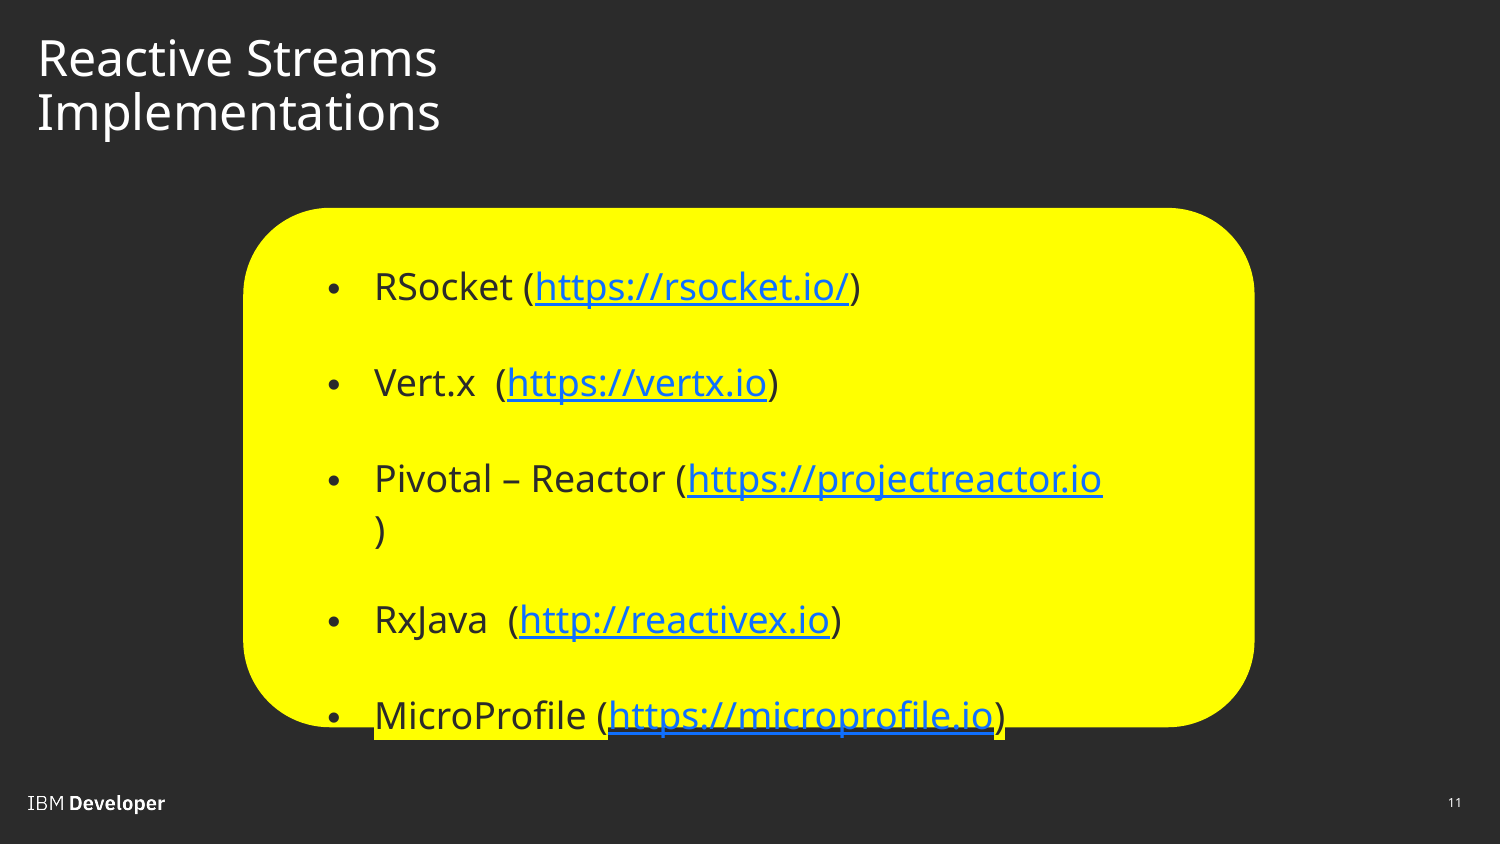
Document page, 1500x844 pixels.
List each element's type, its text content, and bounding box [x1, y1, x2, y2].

text_box [243, 207, 1255, 728]
title Reactive Streams Implementations [37, 33, 855, 96]
picture [0, 767, 193, 839]
text_box RSocket (https://rsocket.io/) Vert.x (https://vertx.io) Pivotal – Reactor (https://projectreactor.io) RxJava (http://reactivex.io) MicroProfile (https://microprofile.io) [312, 255, 1125, 751]
slide_number 11 [1125, 791, 1463, 815]
